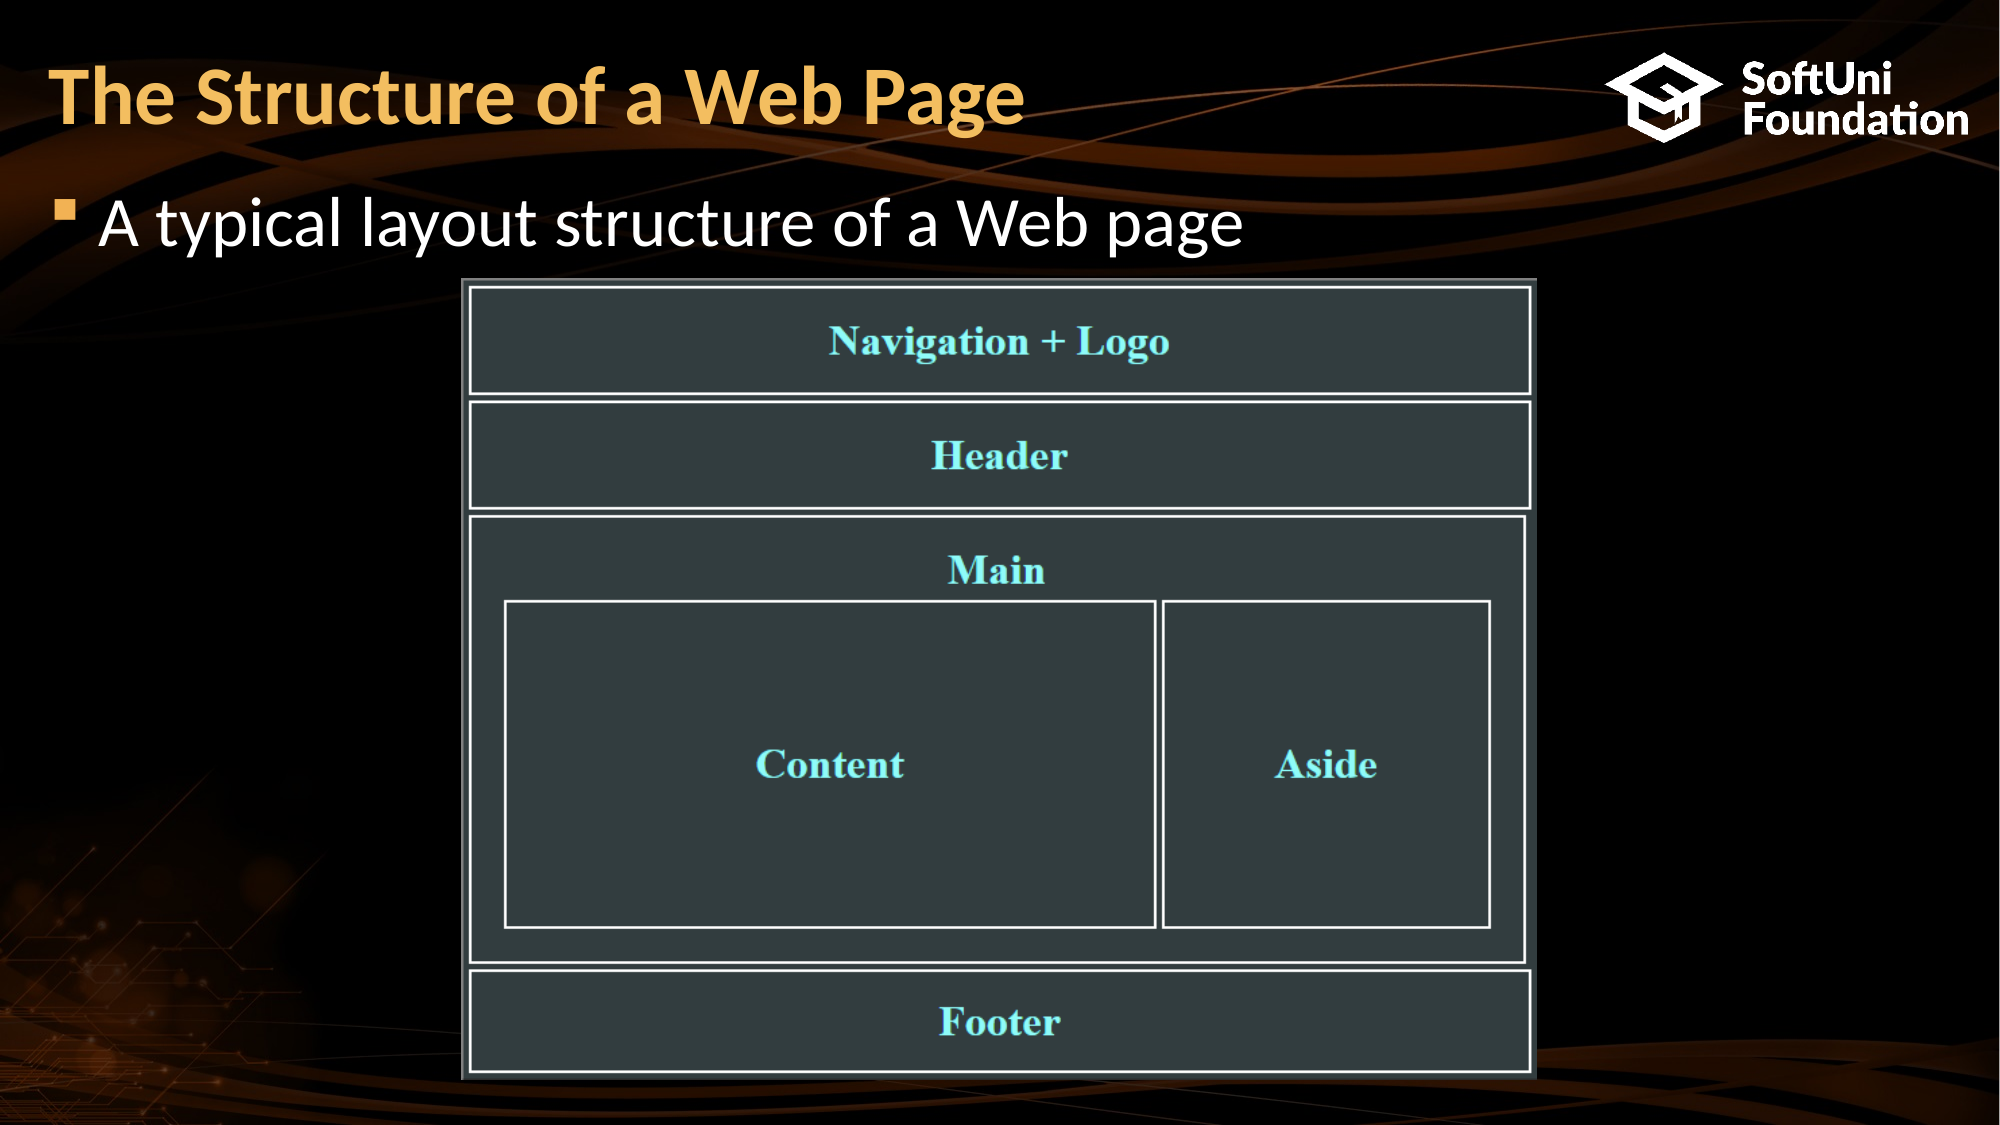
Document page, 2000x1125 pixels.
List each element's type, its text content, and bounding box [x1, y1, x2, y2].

title The Structure of a Web Page [30, 6, 1602, 189]
picture [0, 0, 2000, 1125]
list A typical layout structure of a Web page [31, 166, 1968, 1080]
